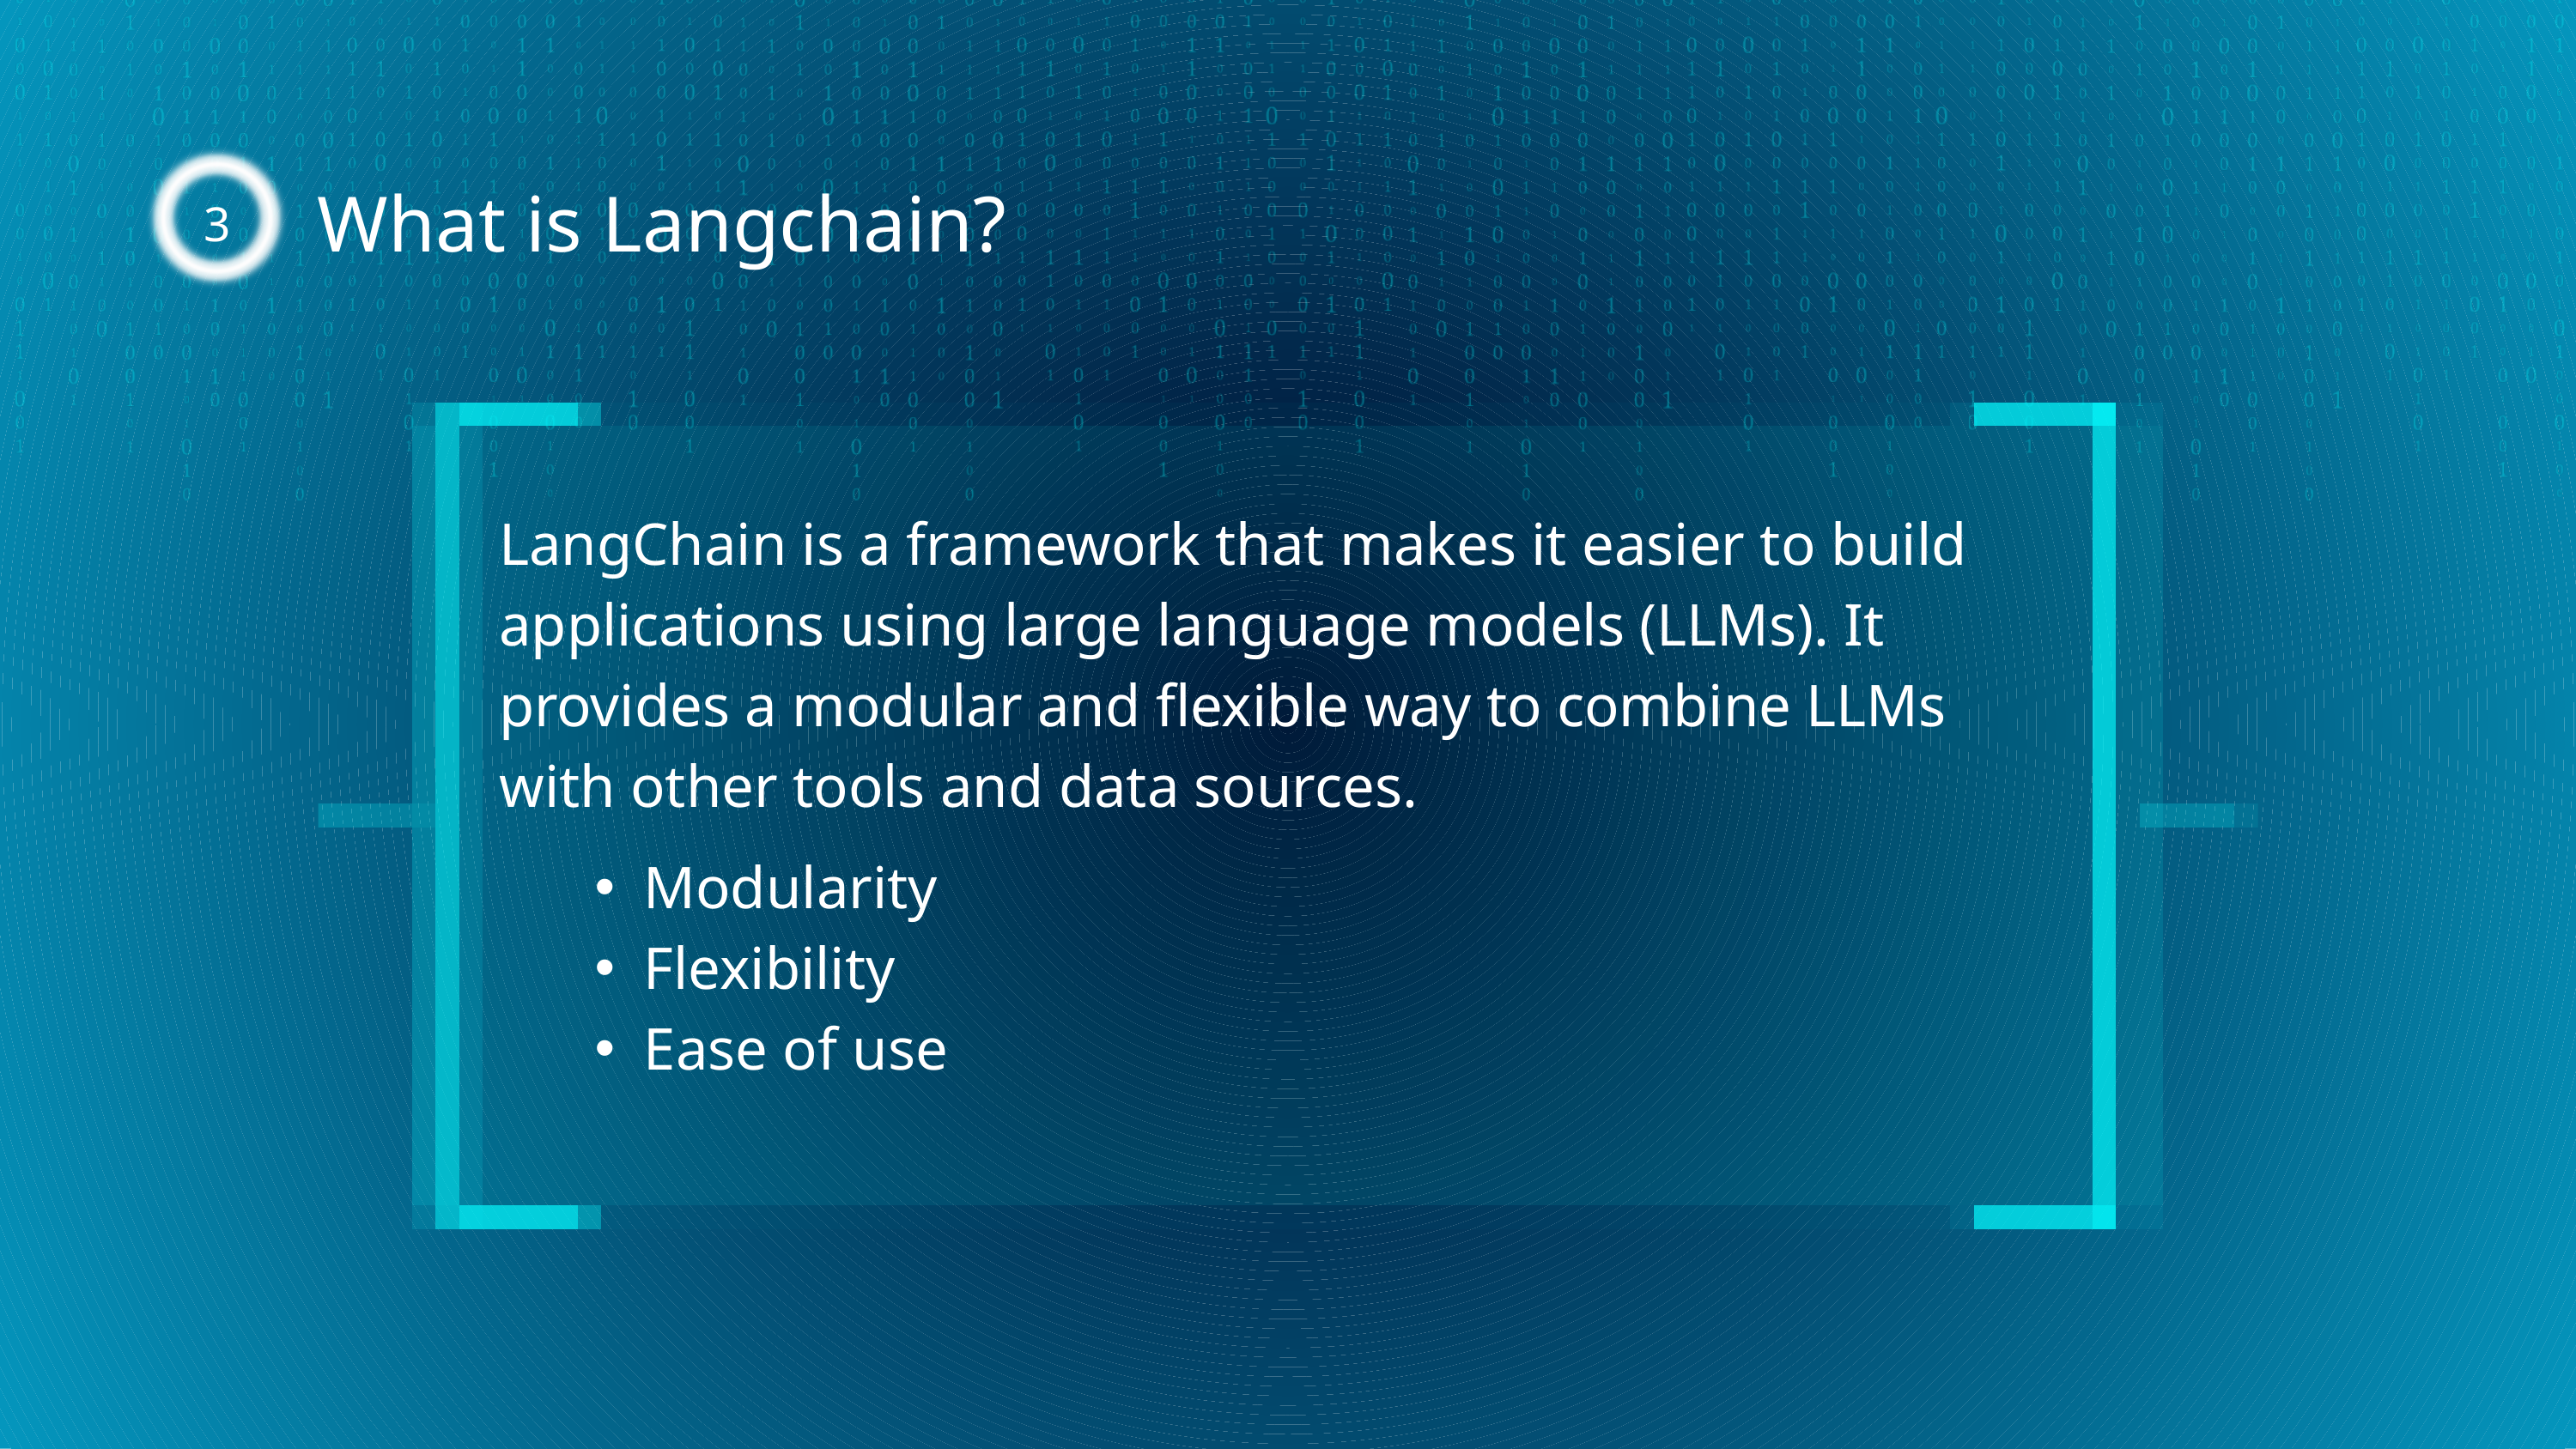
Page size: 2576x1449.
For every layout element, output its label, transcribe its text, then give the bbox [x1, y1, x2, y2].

text_box [0, 0, 608, 500]
text_box [318, 403, 2258, 1230]
text_box Modularity Flexibility Ease of use [545, 840, 2124, 1082]
text_box [1298, 0, 1947, 403]
text_box [1968, 0, 2576, 500]
text_box [629, 0, 1278, 161]
text_box LangChain is a framework that makes it easier to build applications using large language models (LLMs). It provides a modular and flexible way to combine LLMs with other tools and data sources. [499, 496, 2077, 819]
text_box [629, 268, 1278, 403]
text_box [143, 144, 291, 292]
text_box What is Langchain? [317, 161, 1486, 268]
